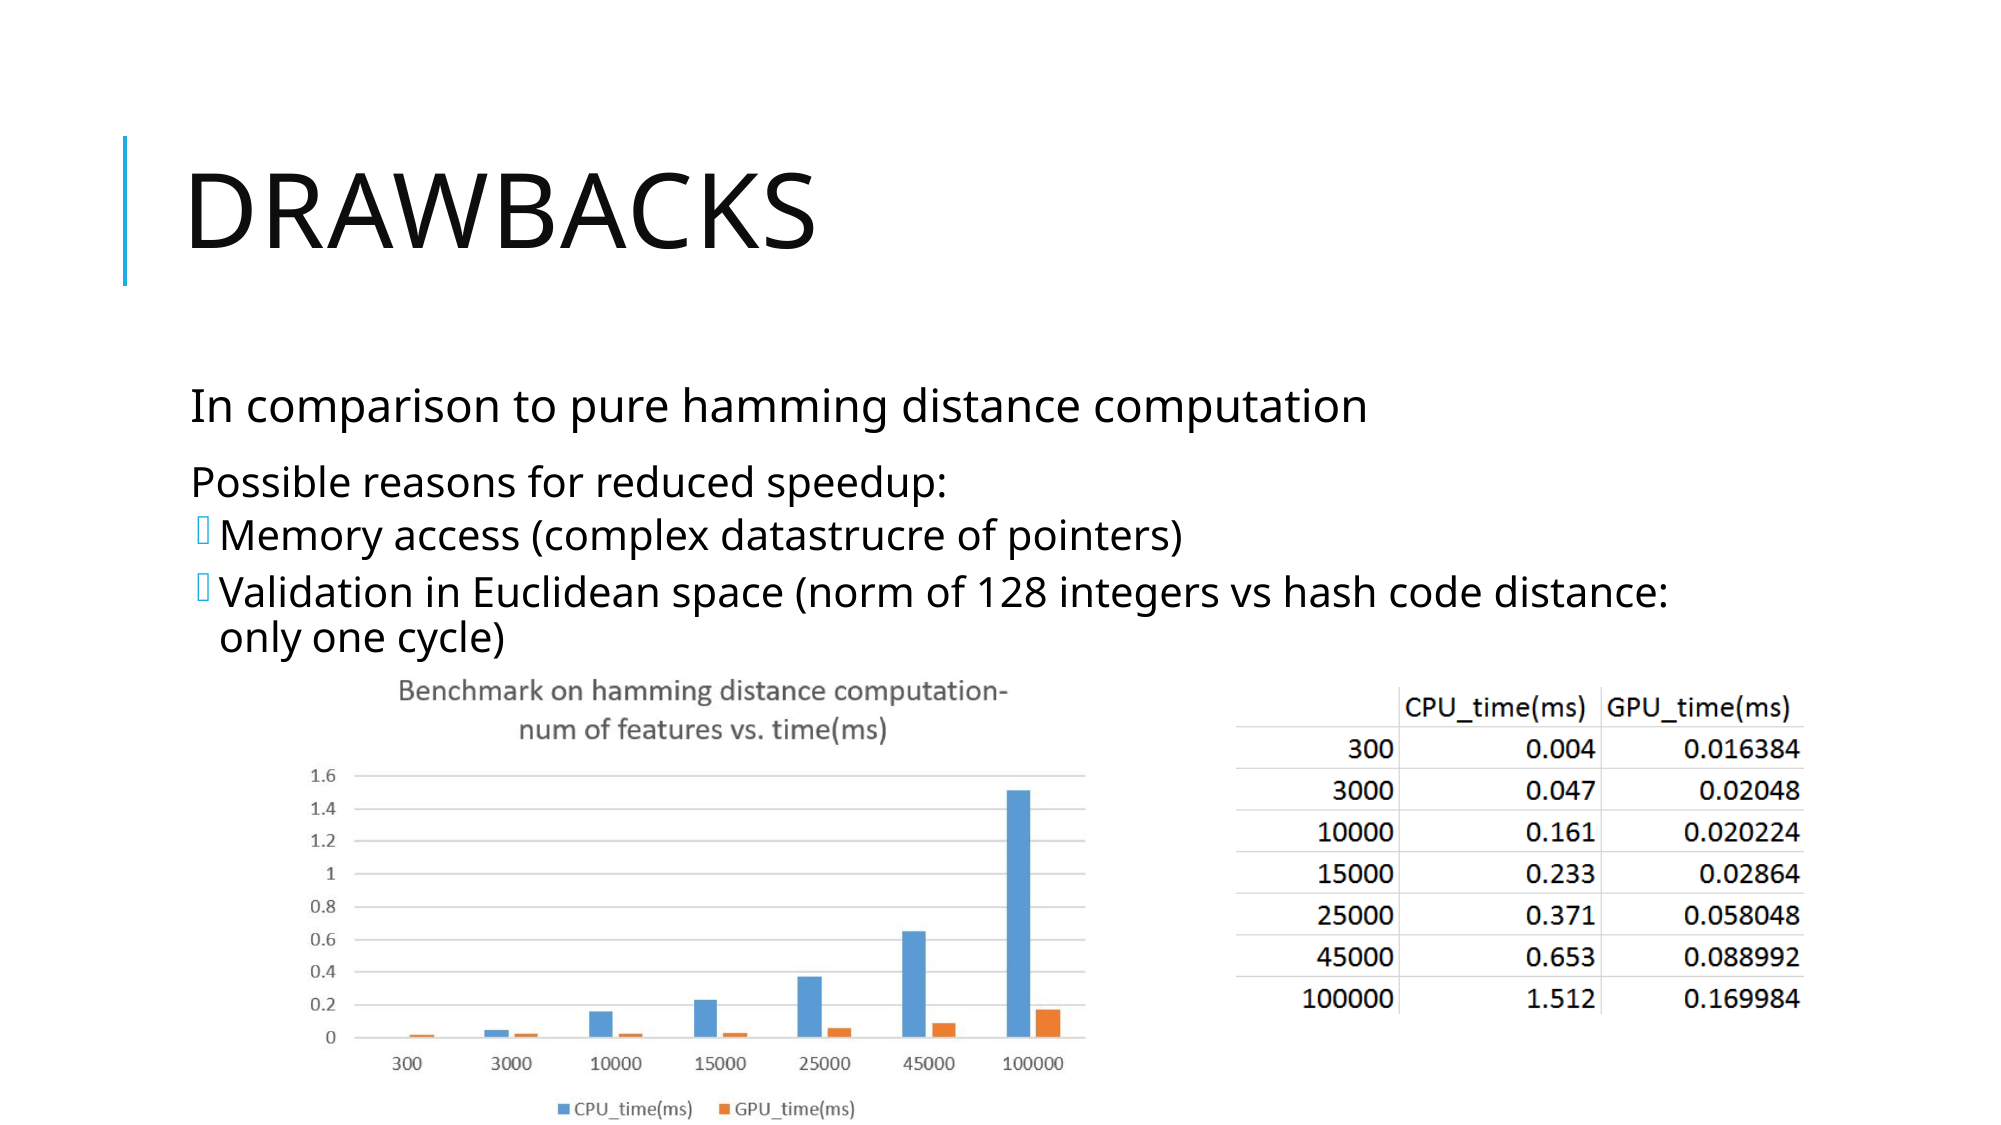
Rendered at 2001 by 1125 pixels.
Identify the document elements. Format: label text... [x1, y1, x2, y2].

picture [1236, 687, 1804, 1014]
list In comparison to pure hamming distance computation Possible reasons for reduced speedup: Memory access (complex datastrucre of pointers) Validation in Euclidean space (norm of 128 integers vs hash code distance: only one cycle) [168, 375, 1763, 1035]
picture [307, 669, 1097, 1125]
title Drawbacks [168, 96, 1763, 342]
